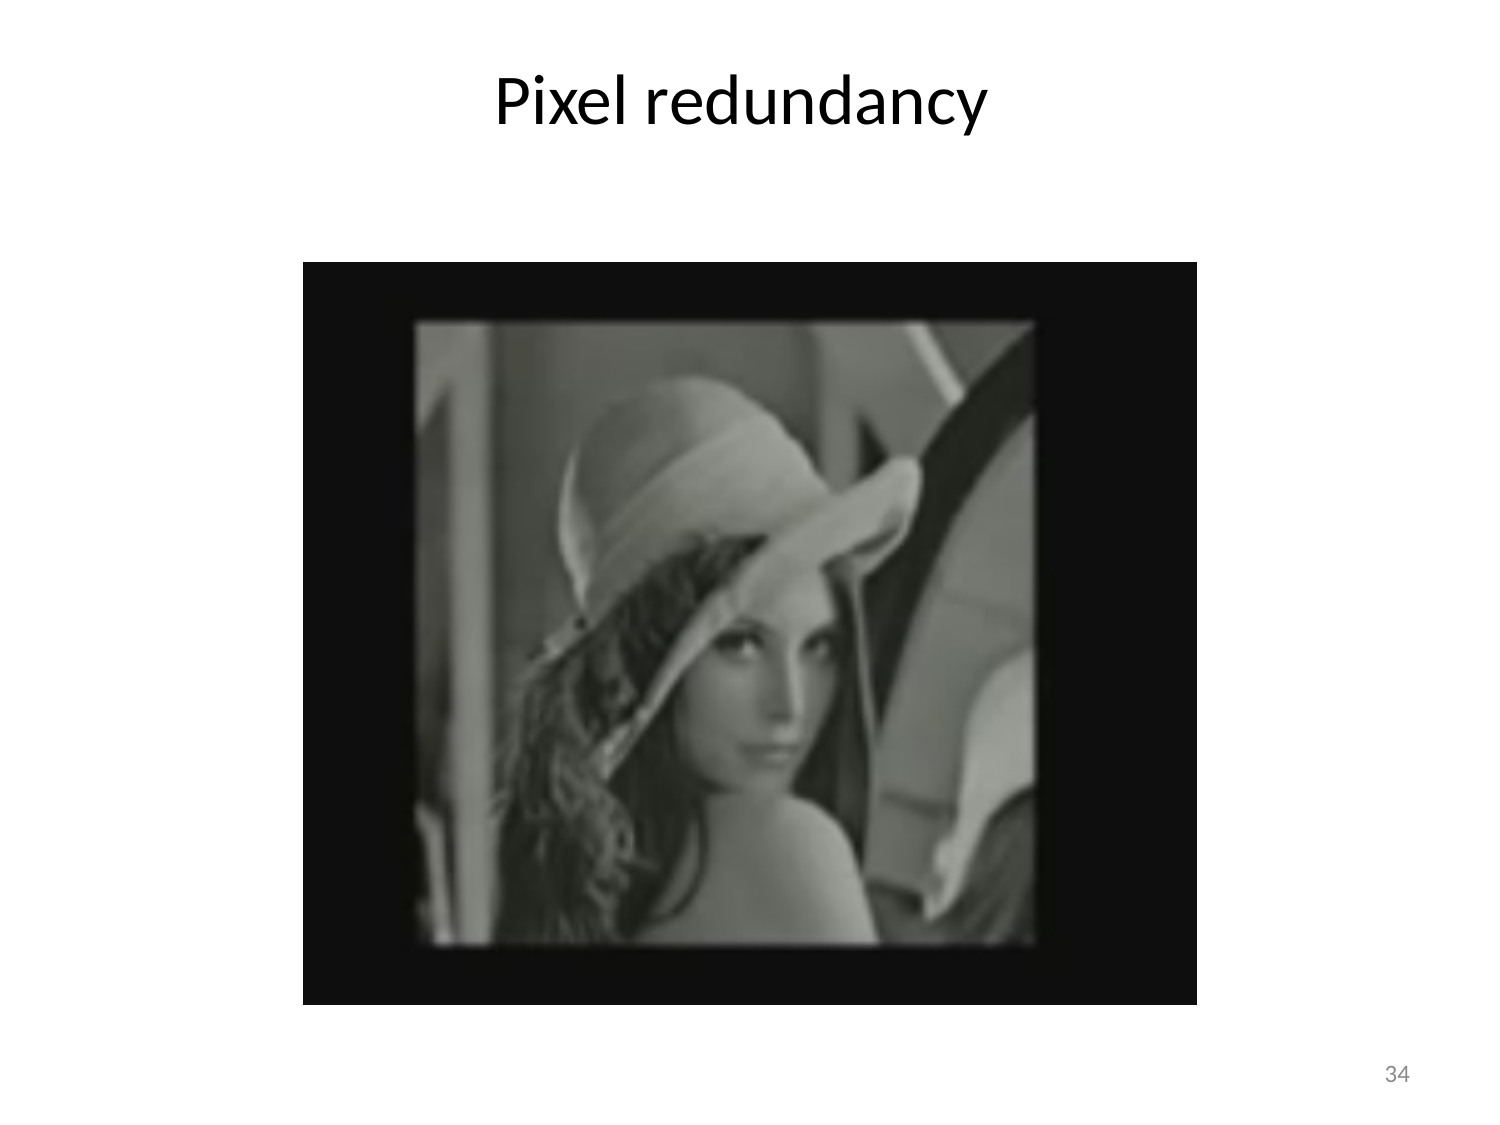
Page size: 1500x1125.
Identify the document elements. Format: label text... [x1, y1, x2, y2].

slide_number 34 [1074, 1042, 1425, 1103]
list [74, 262, 1426, 1006]
title Pixel redundancy [75, 45, 1425, 233]
